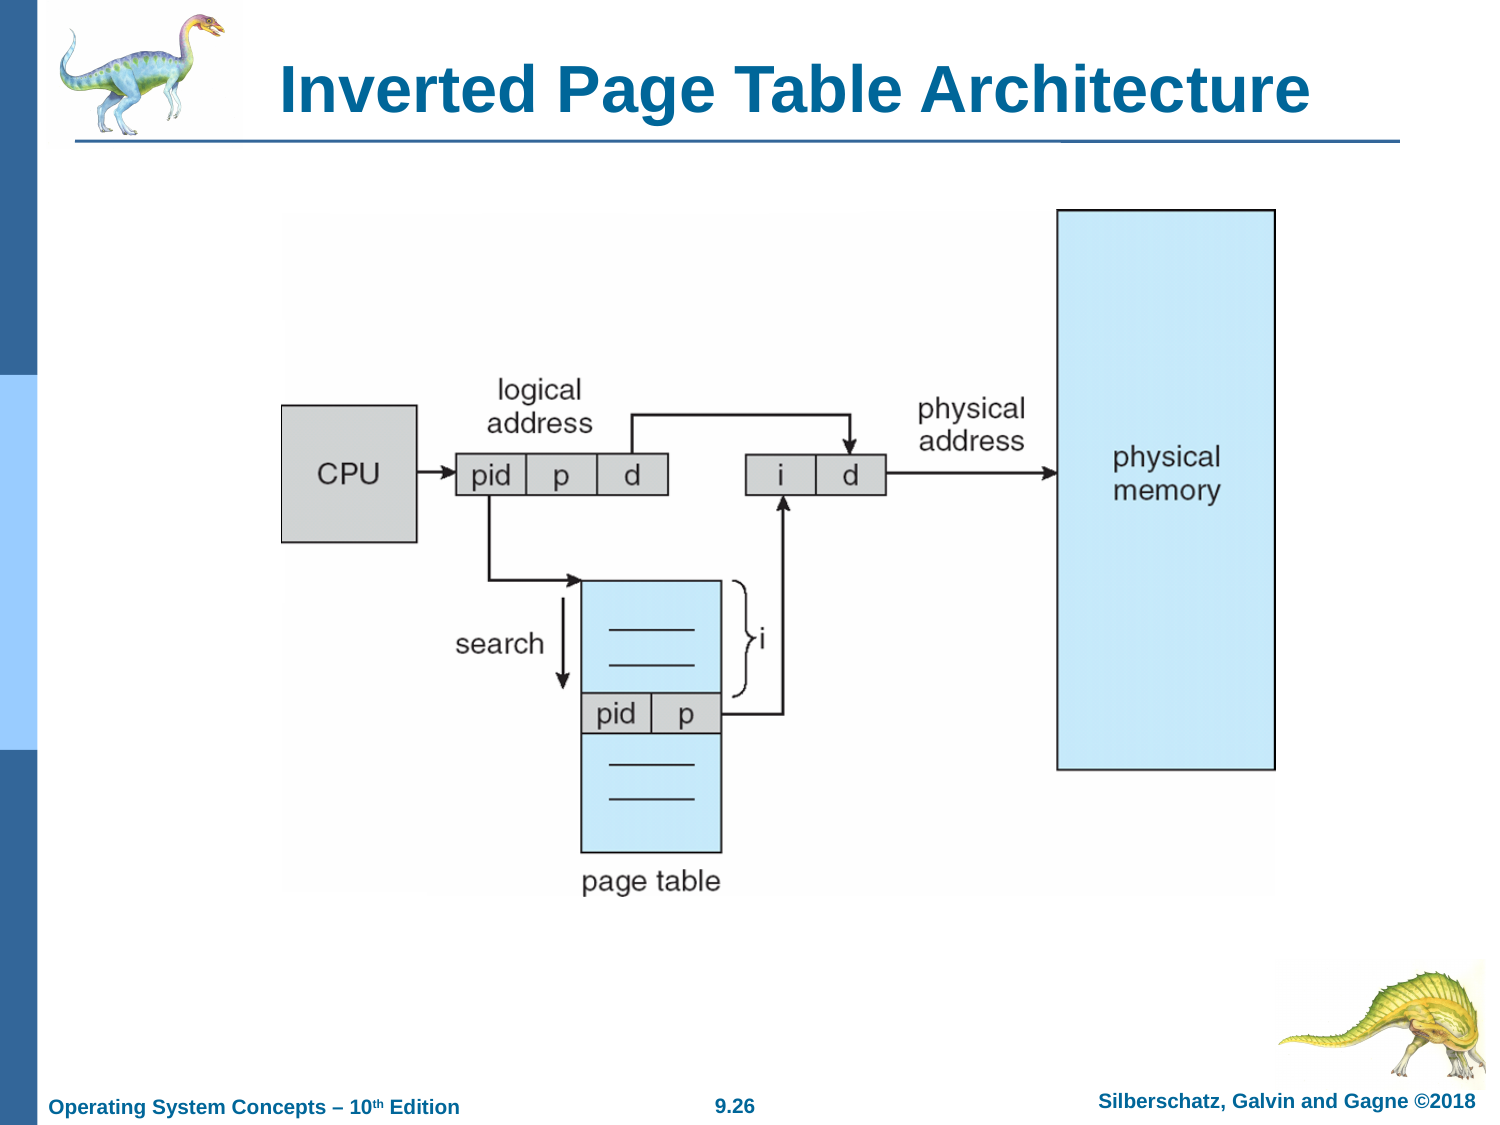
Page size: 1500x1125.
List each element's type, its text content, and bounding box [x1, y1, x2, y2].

title Inverted Page Table Architecture [157, 39, 1436, 134]
picture [281, 208, 1276, 897]
picture [46, 0, 243, 149]
picture [1275, 959, 1486, 1090]
